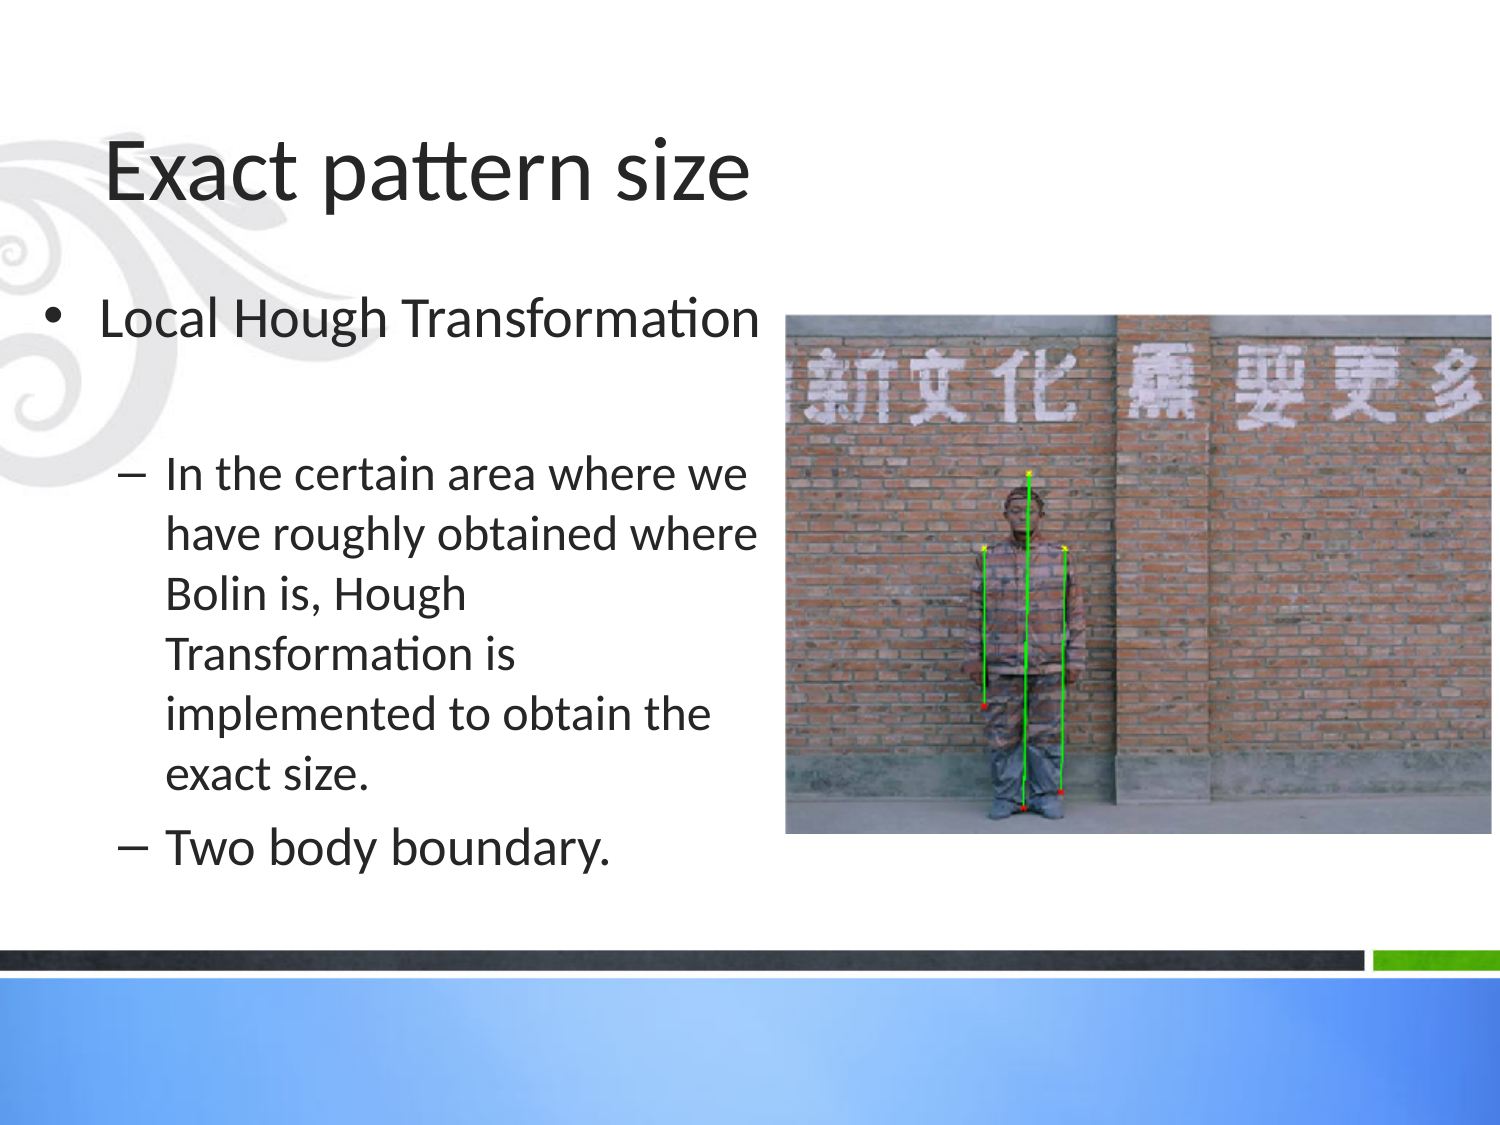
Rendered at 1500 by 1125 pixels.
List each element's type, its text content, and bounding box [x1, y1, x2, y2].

picture [0, 0, 1500, 1125]
title Exact pattern size [88, 54, 1500, 272]
text_box Local Hough Transformation In the certain area where we have roughly obtained where Bolin is, Hough Transformation is implemented to obtain the exact size. Two body boundary. [28, 272, 785, 986]
